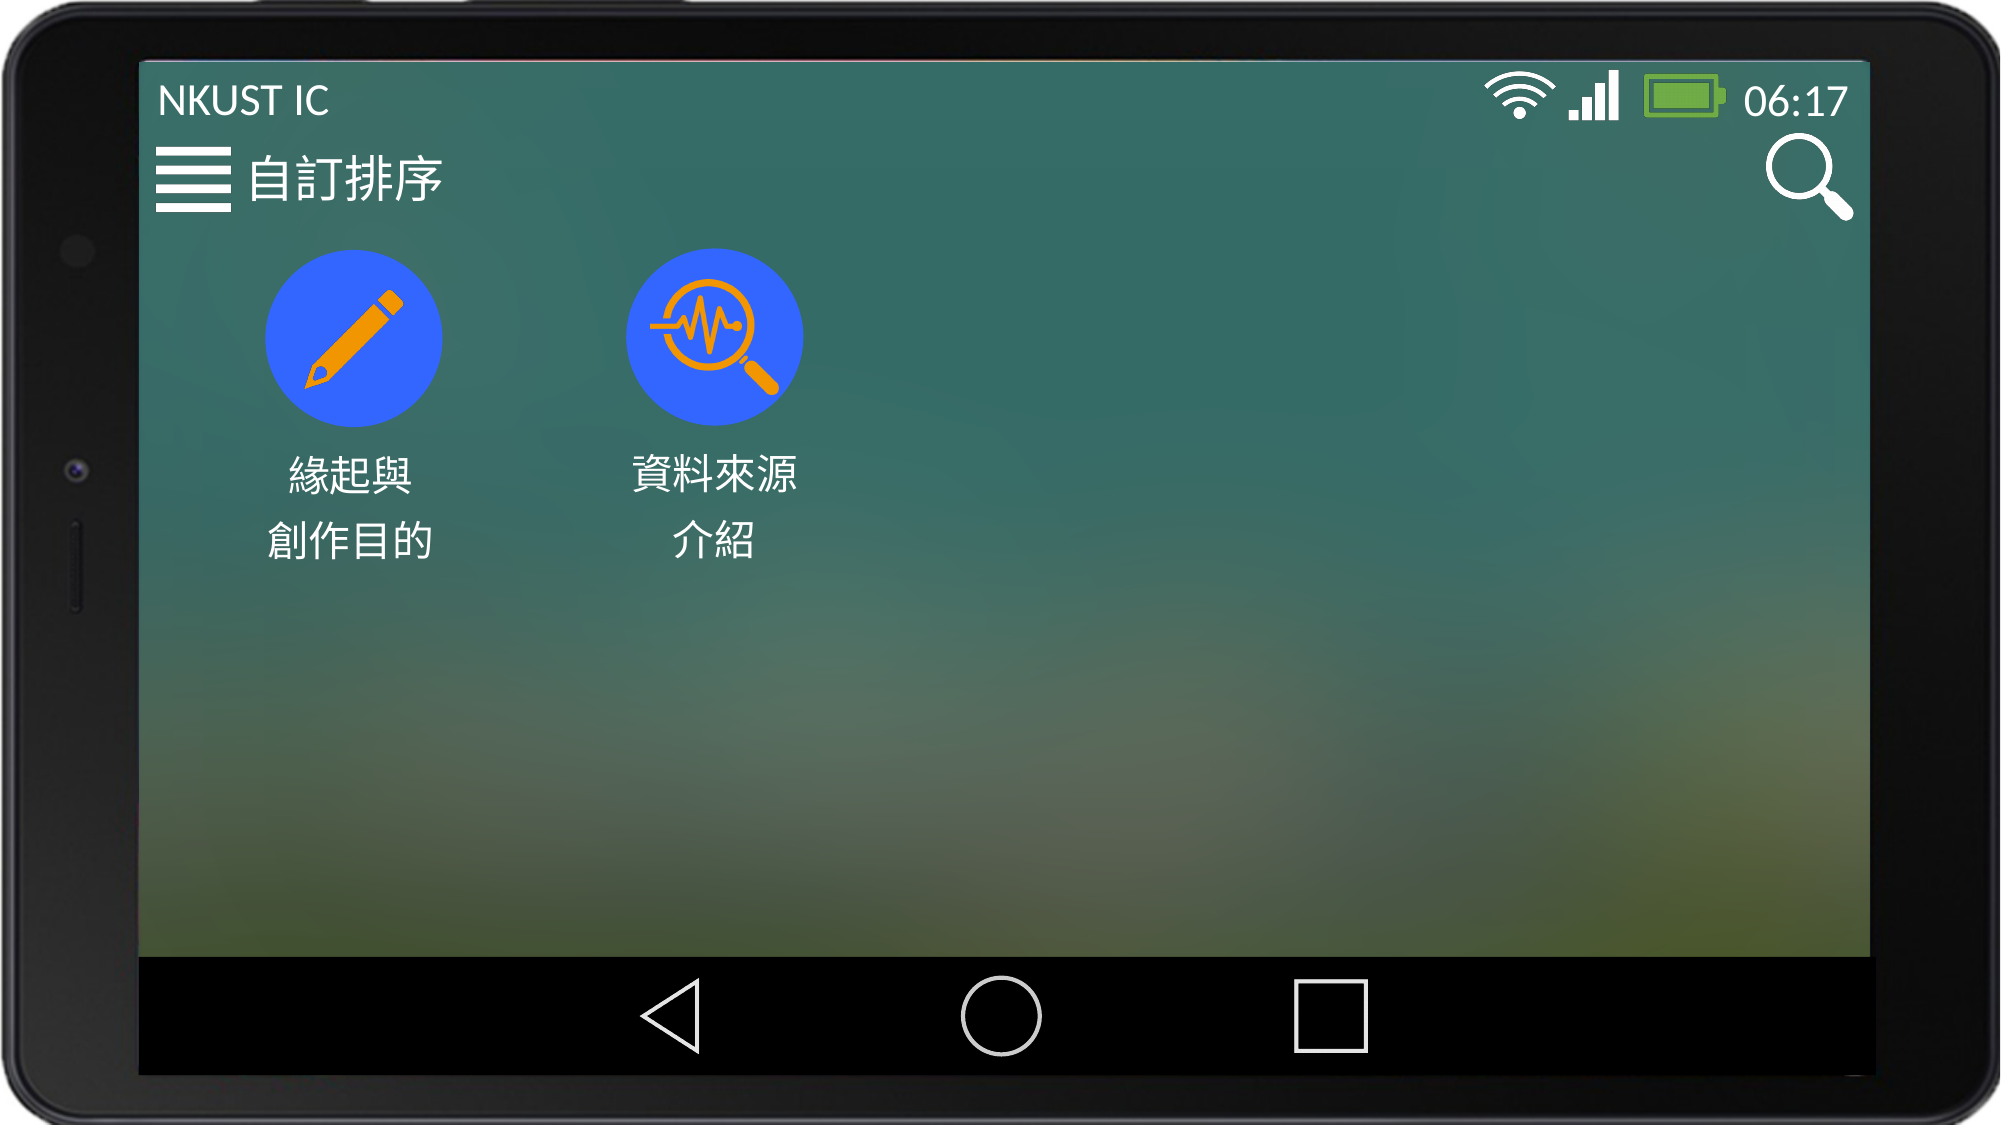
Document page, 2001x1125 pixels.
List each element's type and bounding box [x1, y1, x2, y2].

text_box [593, 248, 836, 562]
text_box [229, 249, 473, 563]
text_box [138, 956, 1877, 1076]
picture [0, 0, 2001, 1125]
